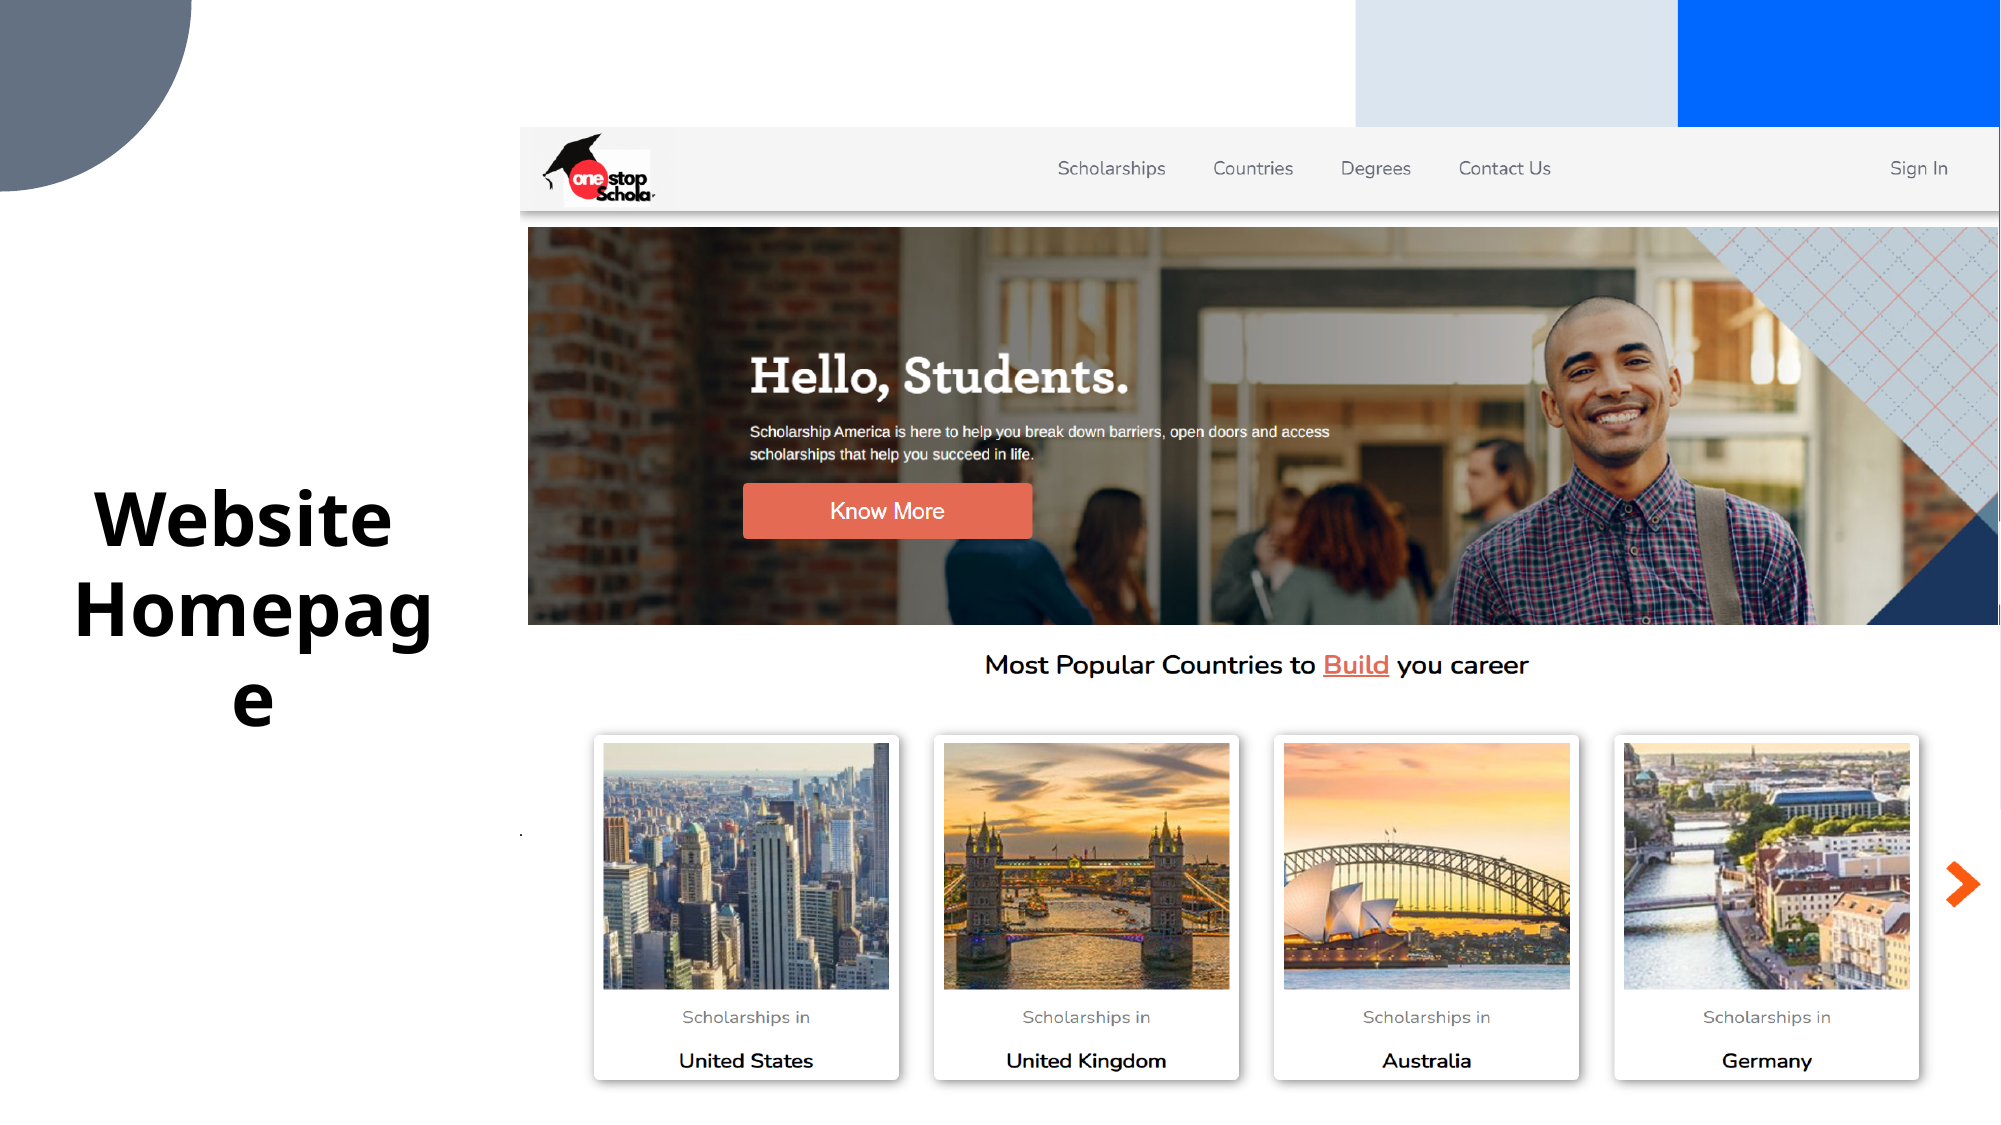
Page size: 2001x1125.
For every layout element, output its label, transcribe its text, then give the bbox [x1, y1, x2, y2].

text_box Website Homepage [39, 463, 469, 749]
picture [520, 127, 2000, 1125]
